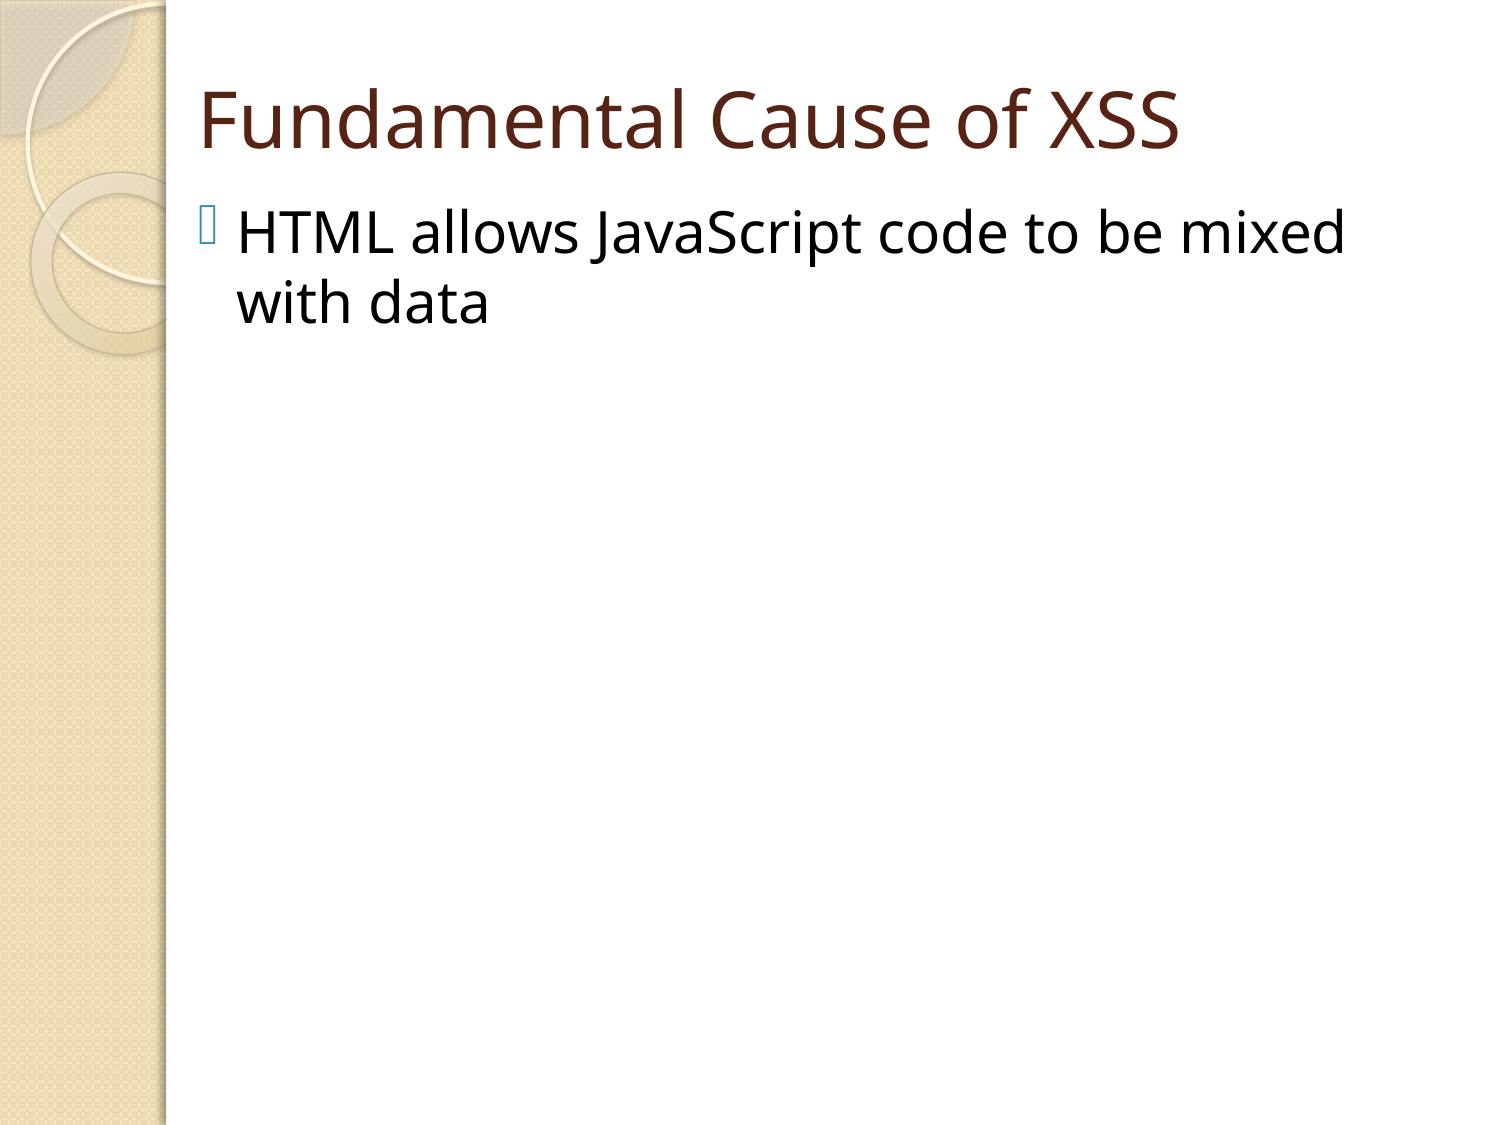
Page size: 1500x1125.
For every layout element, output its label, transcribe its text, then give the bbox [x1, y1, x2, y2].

title Fundamental Cause of XSS [183, 54, 1500, 180]
list HTML allows JavaScript code to be mixed with data [183, 180, 1400, 1125]
